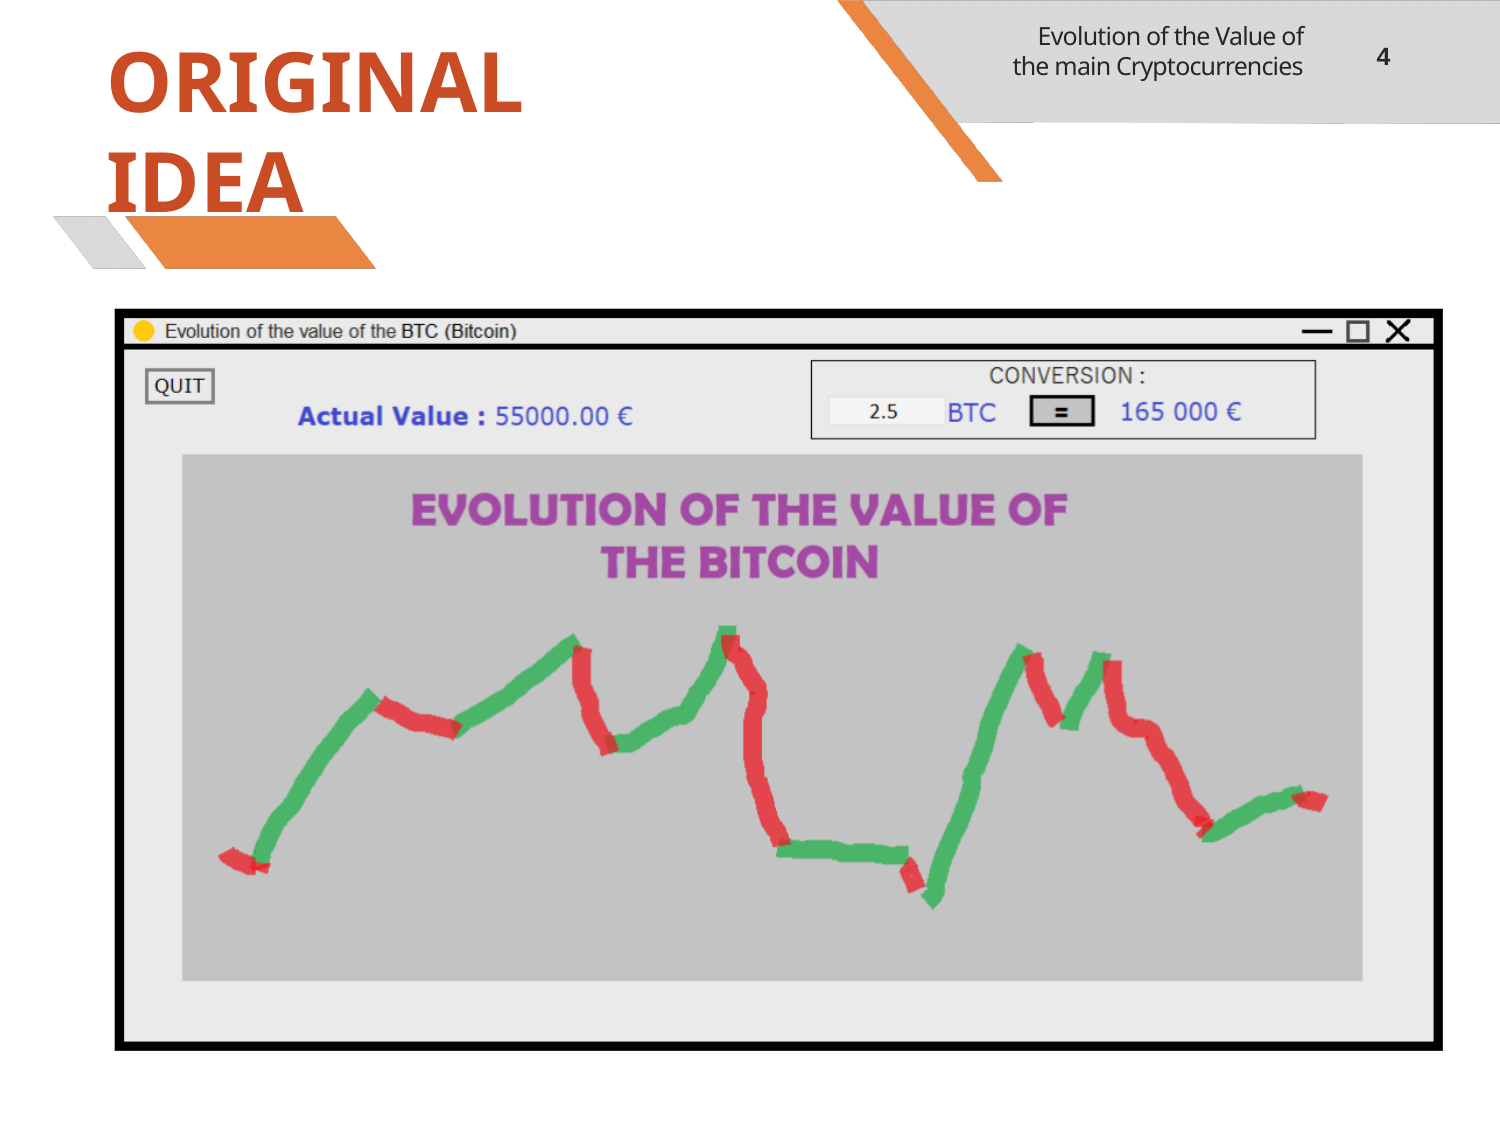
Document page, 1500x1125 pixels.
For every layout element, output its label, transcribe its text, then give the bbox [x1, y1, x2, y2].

title ORIGINAL IDEA [76, 77, 727, 182]
picture [837, 0, 1500, 182]
slide_number 4 [1342, 28, 1425, 78]
picture [109, 303, 1451, 1058]
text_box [53, 215, 377, 269]
text_box Evolution of the Value of the main Cryptocurrencies [848, 18, 1319, 88]
